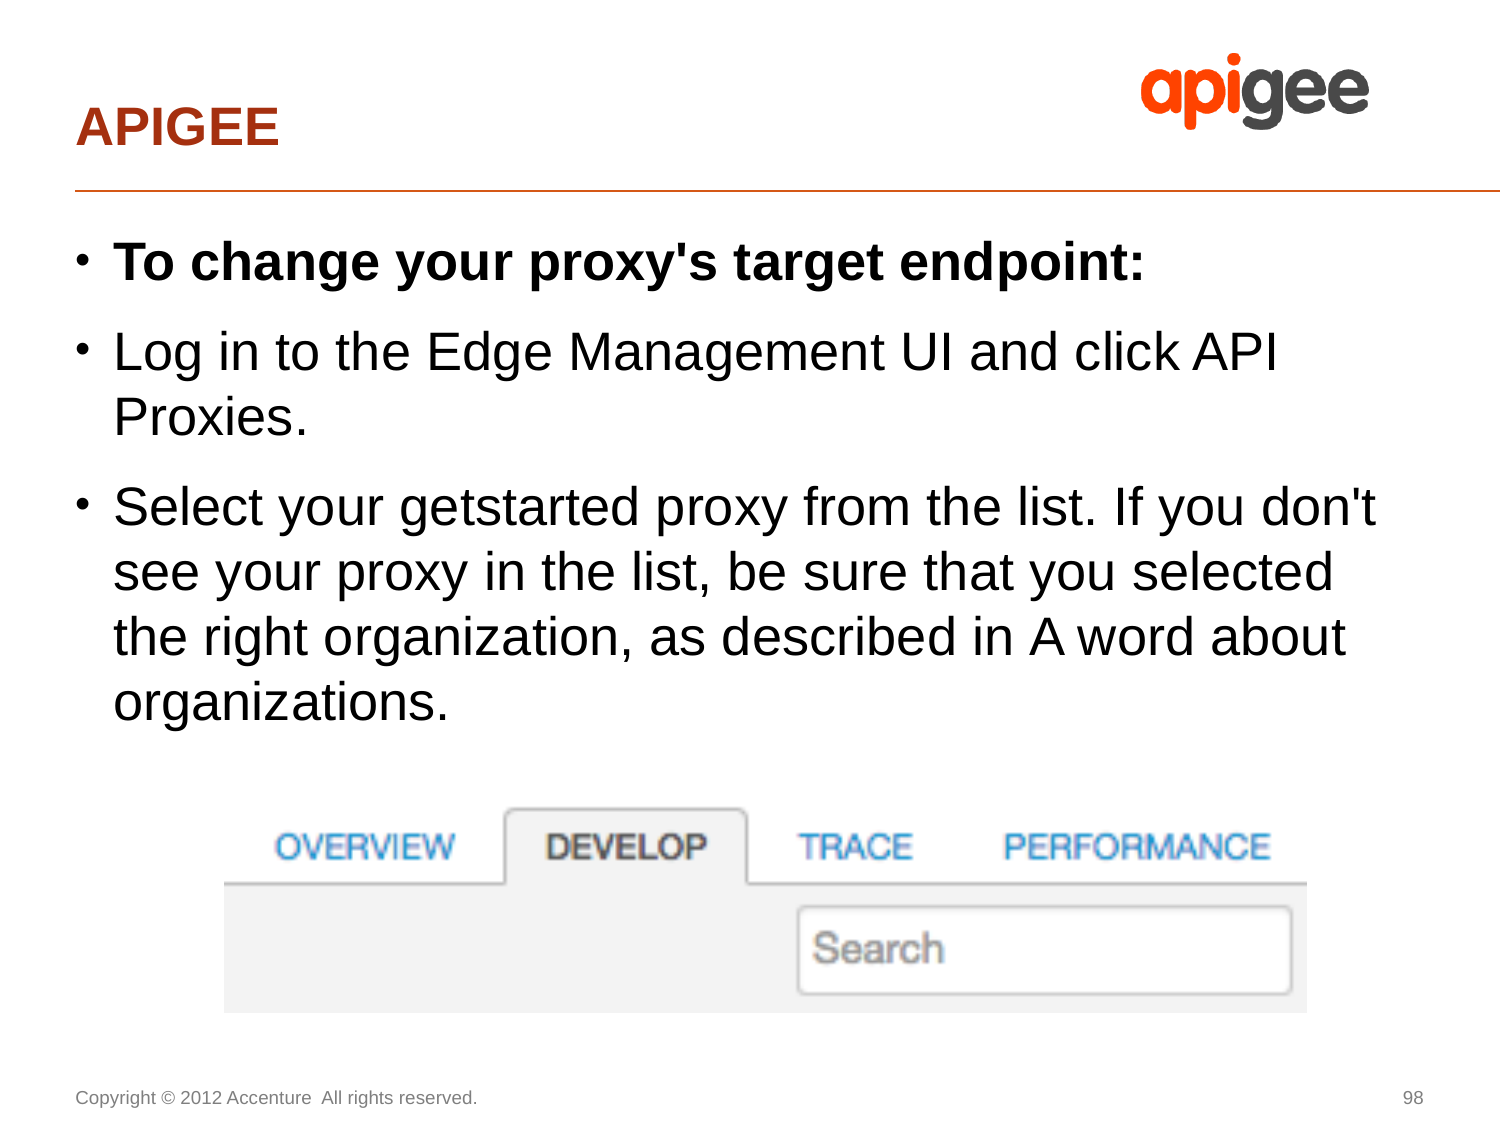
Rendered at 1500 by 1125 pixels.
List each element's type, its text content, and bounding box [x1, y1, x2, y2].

picture [224, 799, 1307, 1013]
title APIGEE [75, 27, 1422, 157]
list To change your proxy's target endpoint: Log in to the Edge Management UI and click API Proxies. Select your getstarted proxy from the list. If you don't see your proxy in the list, be sure that you selected the right organization, as described in A word about organizations. [75, 226, 1425, 763]
